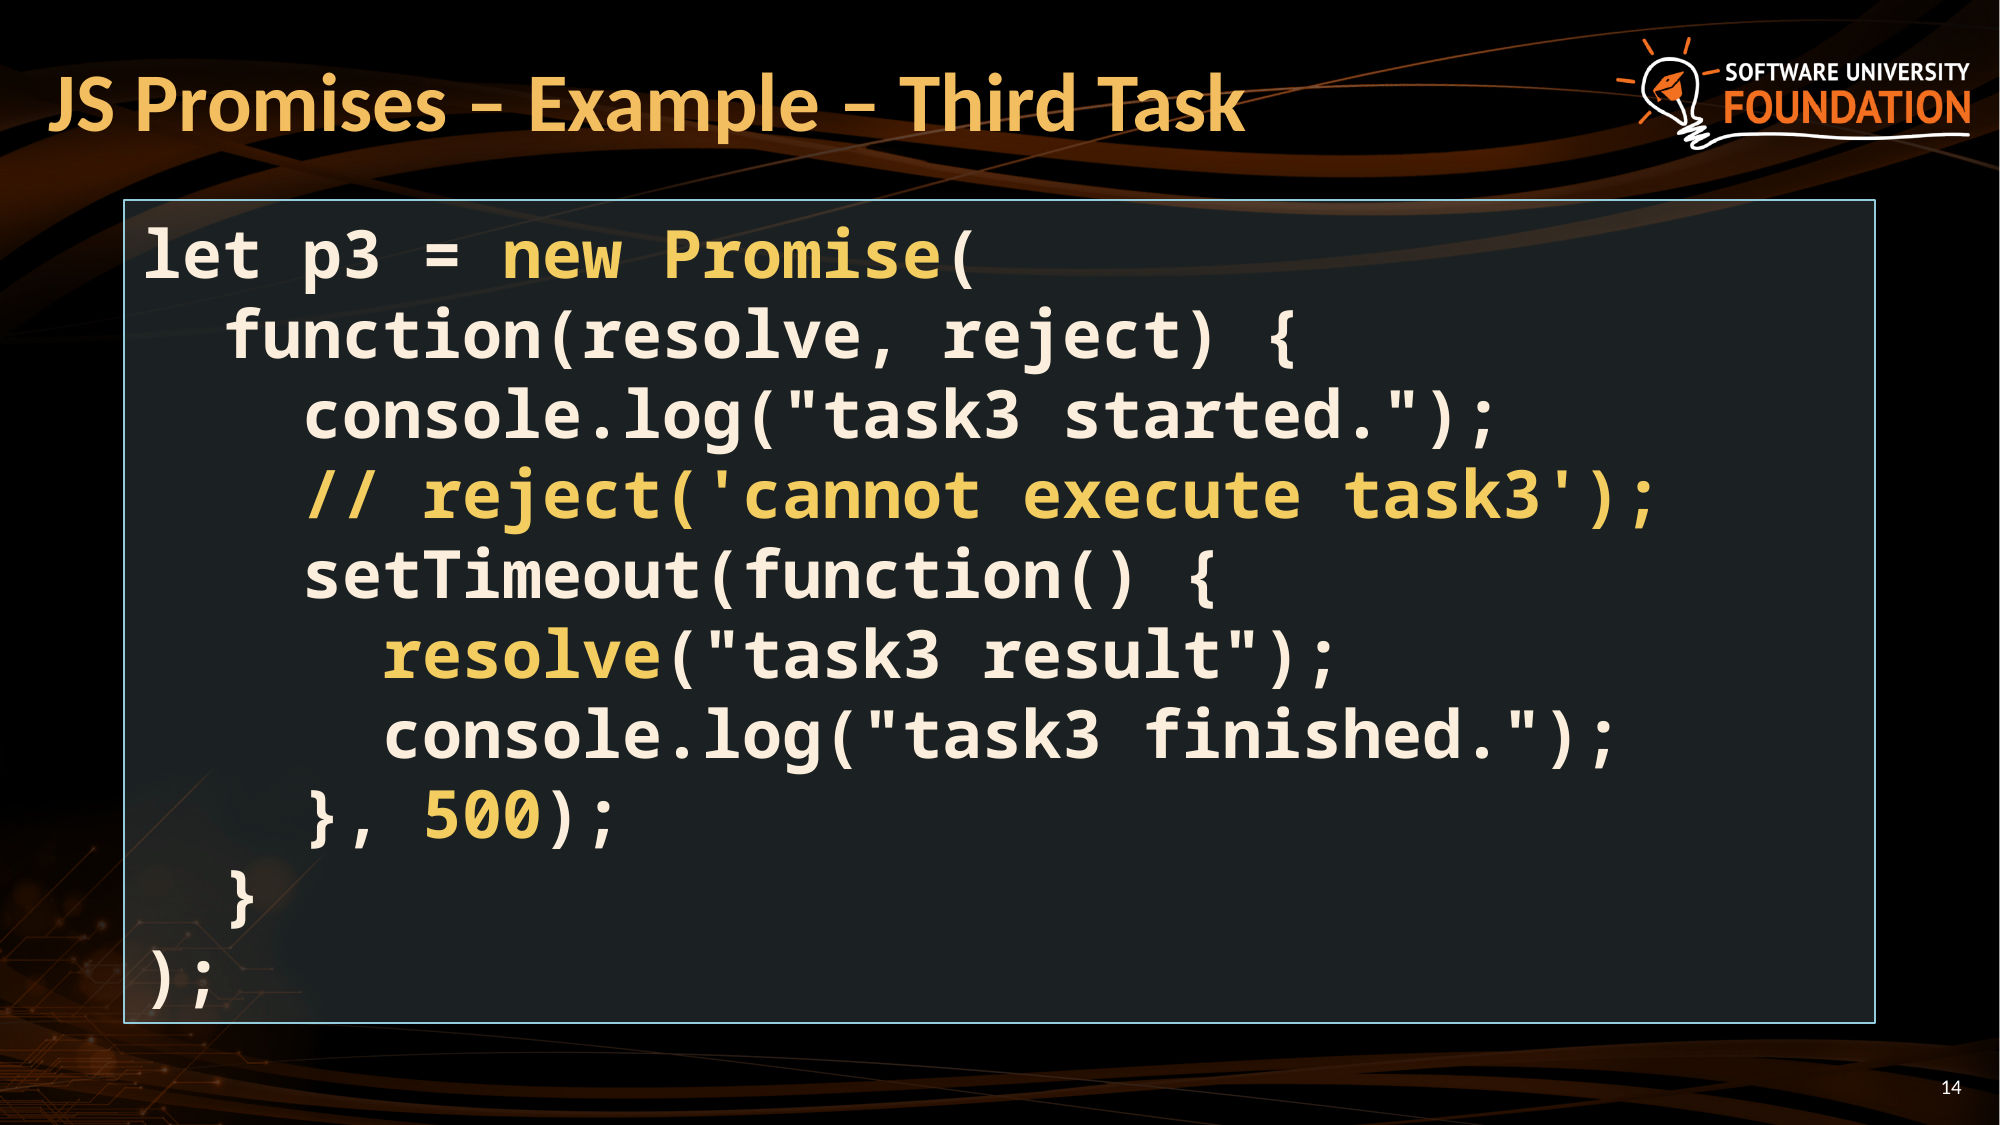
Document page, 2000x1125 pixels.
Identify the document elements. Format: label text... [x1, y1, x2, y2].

text_box let p3 = new Promise( function(resolve, reject) { console.log("task3 started."); // reject('cannot execute task3'); setTimeout(function() { resolve("task3 result"); console.log("task3 finished."); }, 500); } ); [124, 200, 1875, 1024]
picture [0, 0, 2000, 1125]
text_box JS Promises – Example – Third Task [30, 6, 1602, 189]
text_box <number> [1897, 1070, 1968, 1103]
